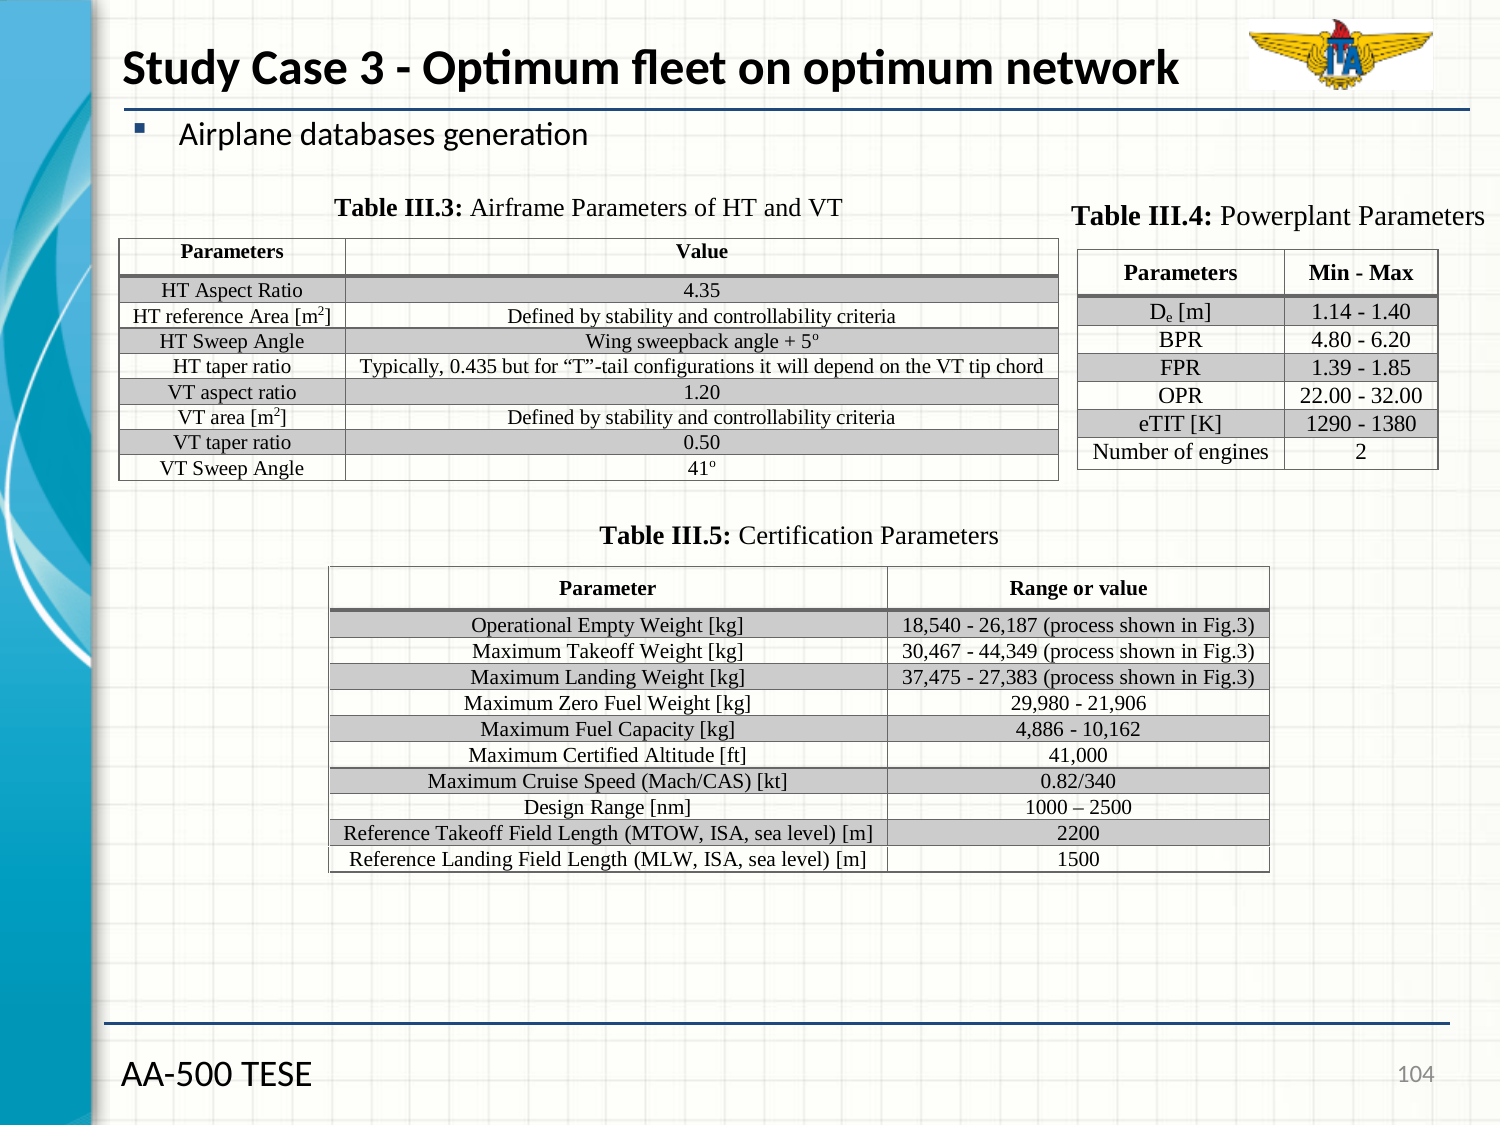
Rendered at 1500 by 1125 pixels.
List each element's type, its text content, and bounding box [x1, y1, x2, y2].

text_box Airplane databases generation [117, 105, 1383, 160]
text_box Study Case 3 - Optimum fleet on optimum network [107, 27, 1258, 102]
picture [0, 0, 1500, 1125]
slide_number 104 [1100, 1042, 1450, 1103]
